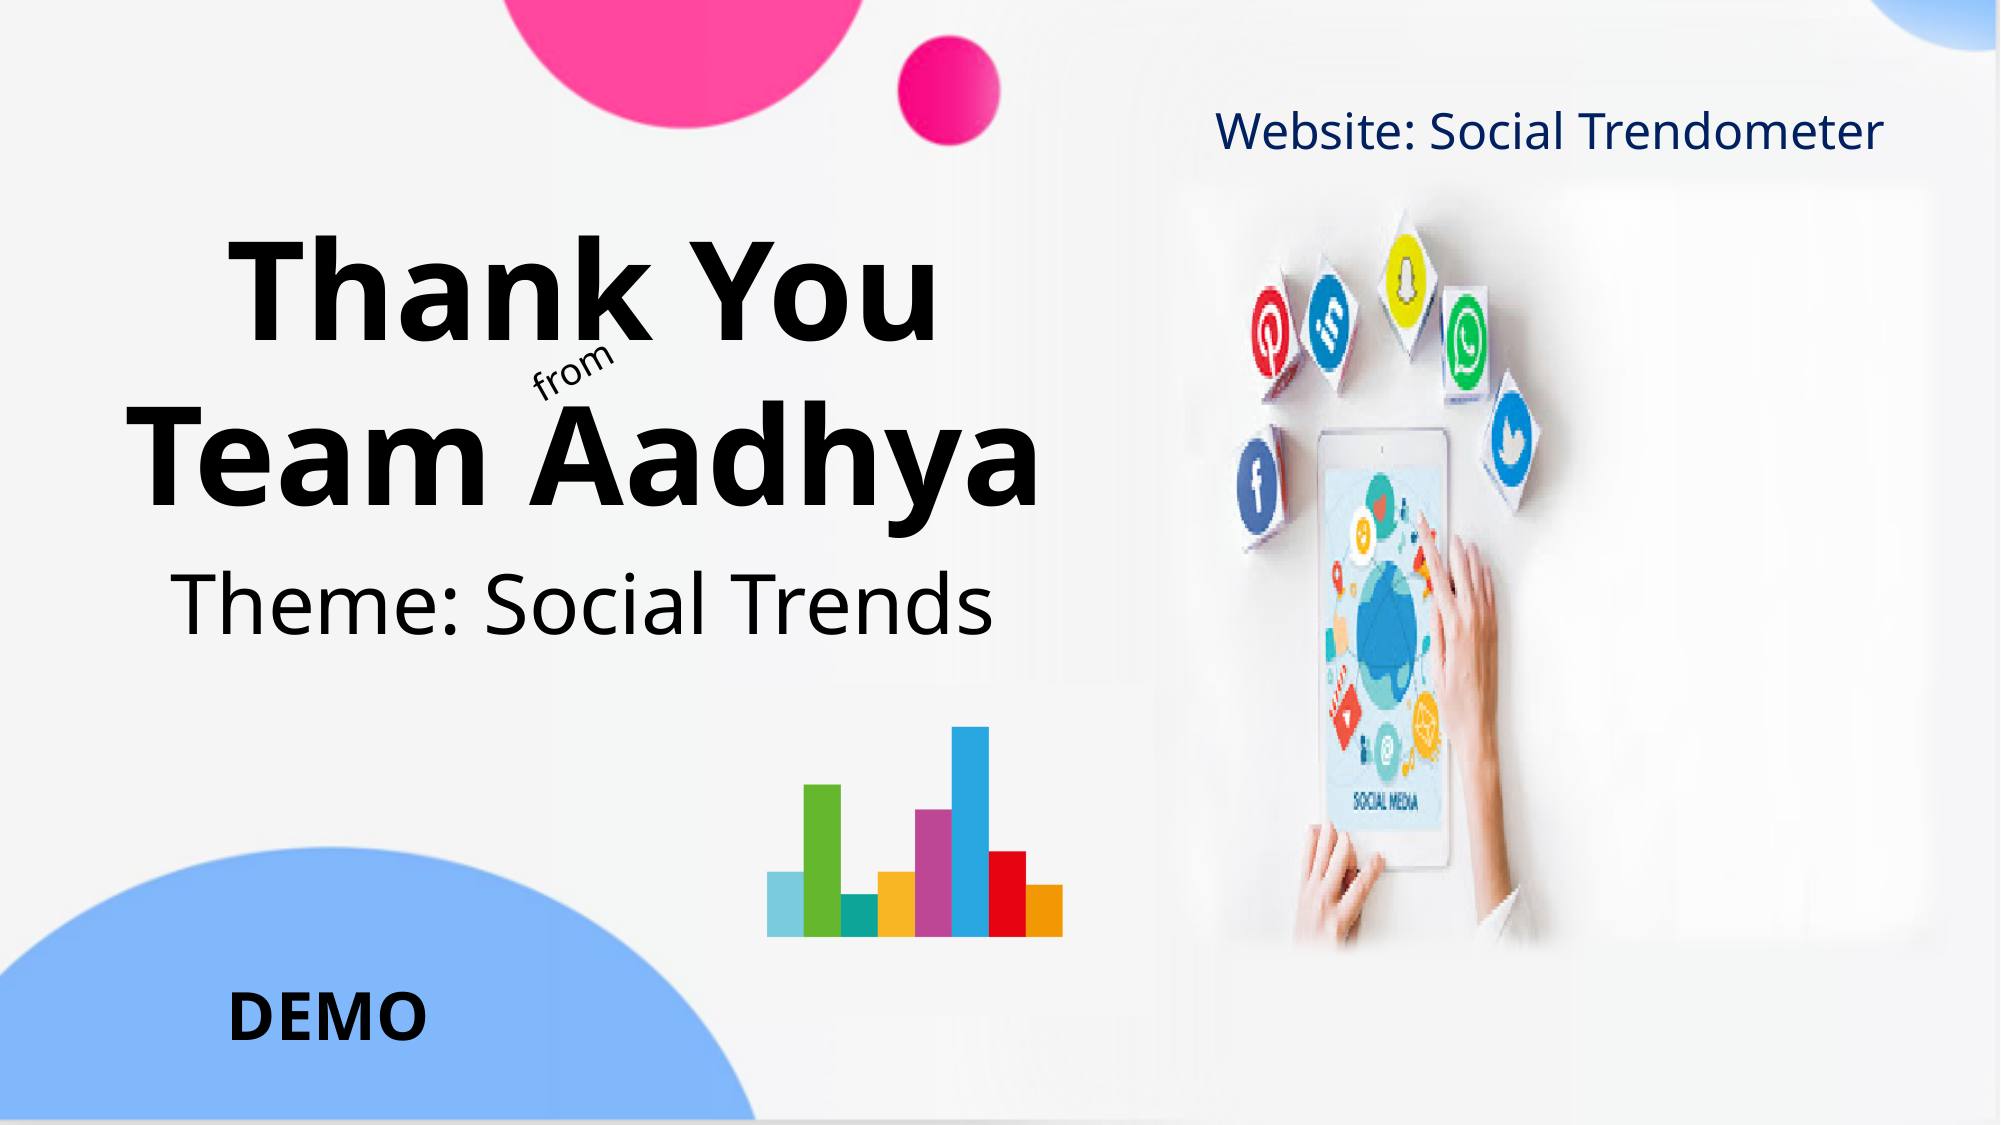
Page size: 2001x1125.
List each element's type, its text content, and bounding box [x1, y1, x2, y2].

text_box Website: Social Trendometer [1200, 91, 1901, 167]
text_box DEMO [211, 966, 446, 1062]
text_box Theme: Social Trends [133, 543, 1011, 659]
text_box from [507, 314, 637, 424]
text_box Thank You Team Aadhya [109, 195, 1062, 541]
picture [0, 0, 2001, 1125]
